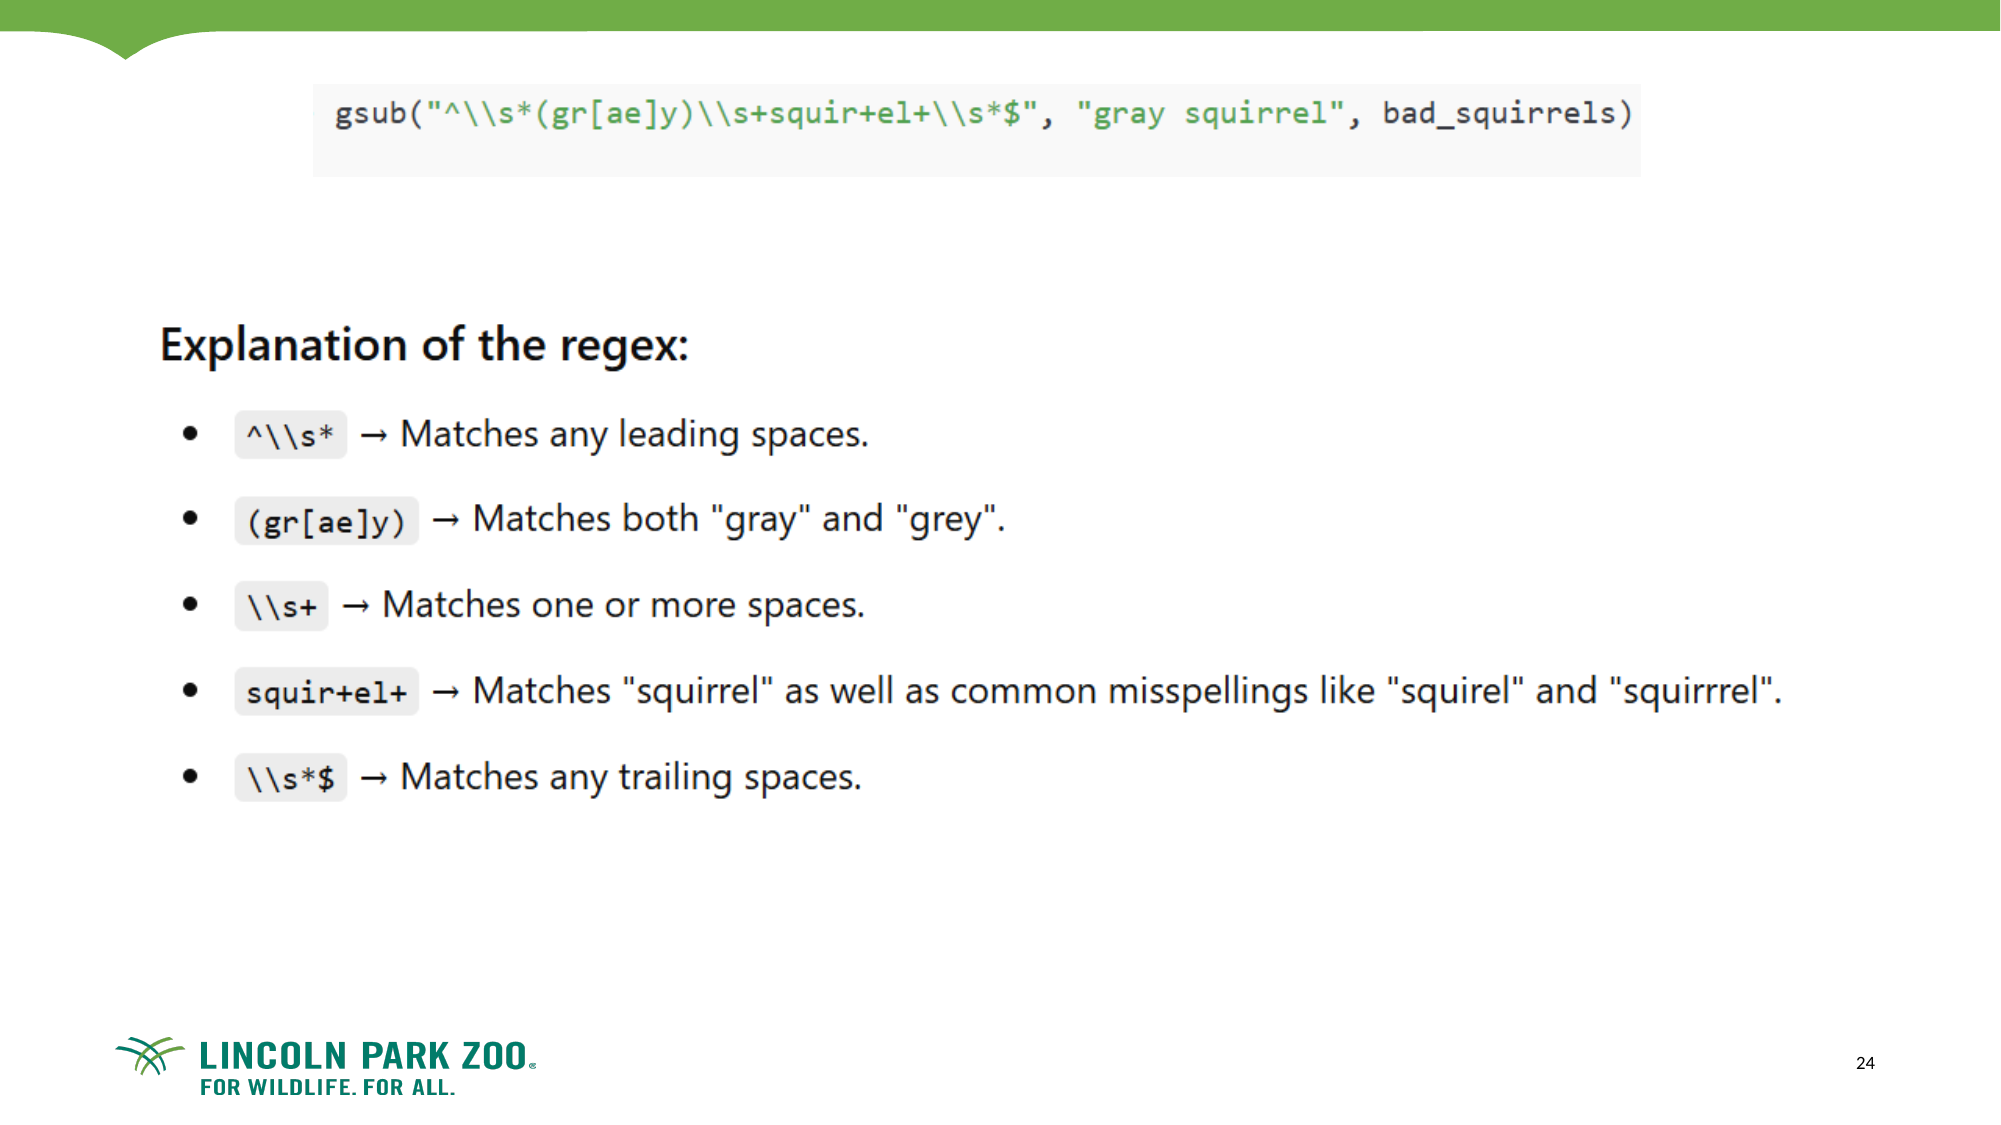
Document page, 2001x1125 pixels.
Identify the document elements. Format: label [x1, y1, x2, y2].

picture [114, 1037, 536, 1095]
picture [98, 287, 1902, 838]
picture [313, 83, 1641, 177]
